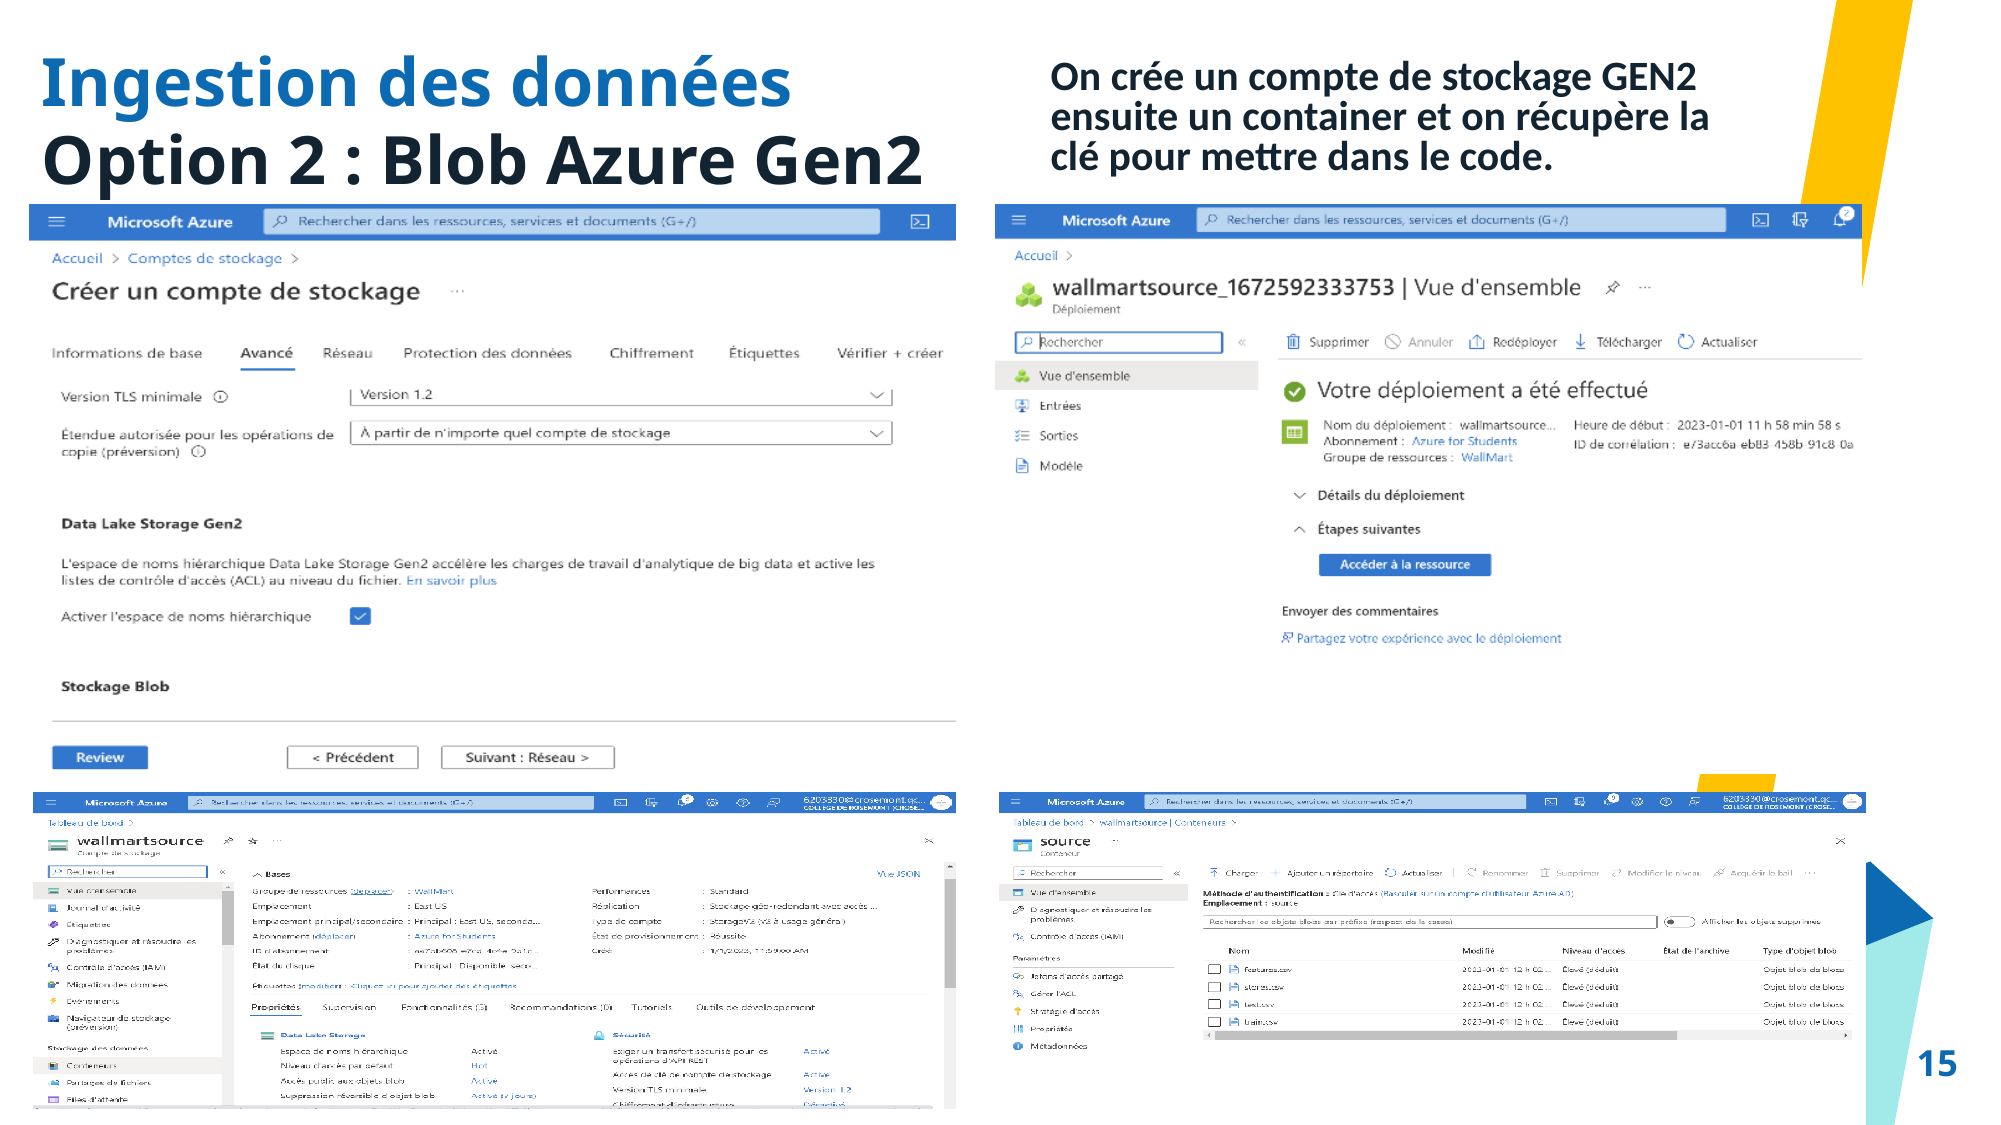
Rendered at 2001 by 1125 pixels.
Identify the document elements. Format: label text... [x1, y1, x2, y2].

text_box Option 2 : Blob Azure Gen2 [41, 110, 1196, 198]
title Ingestion des données [41, 32, 1196, 110]
text_box On crée un compte de stockage GEN2 ensuite un container et on récupère la clé pour mettre dans le code. [1050, 42, 1717, 179]
picture [995, 204, 1862, 775]
picture [999, 792, 1866, 1125]
picture [33, 792, 956, 1109]
picture [29, 204, 956, 787]
slide_number 15 [1870, 1022, 1959, 1109]
